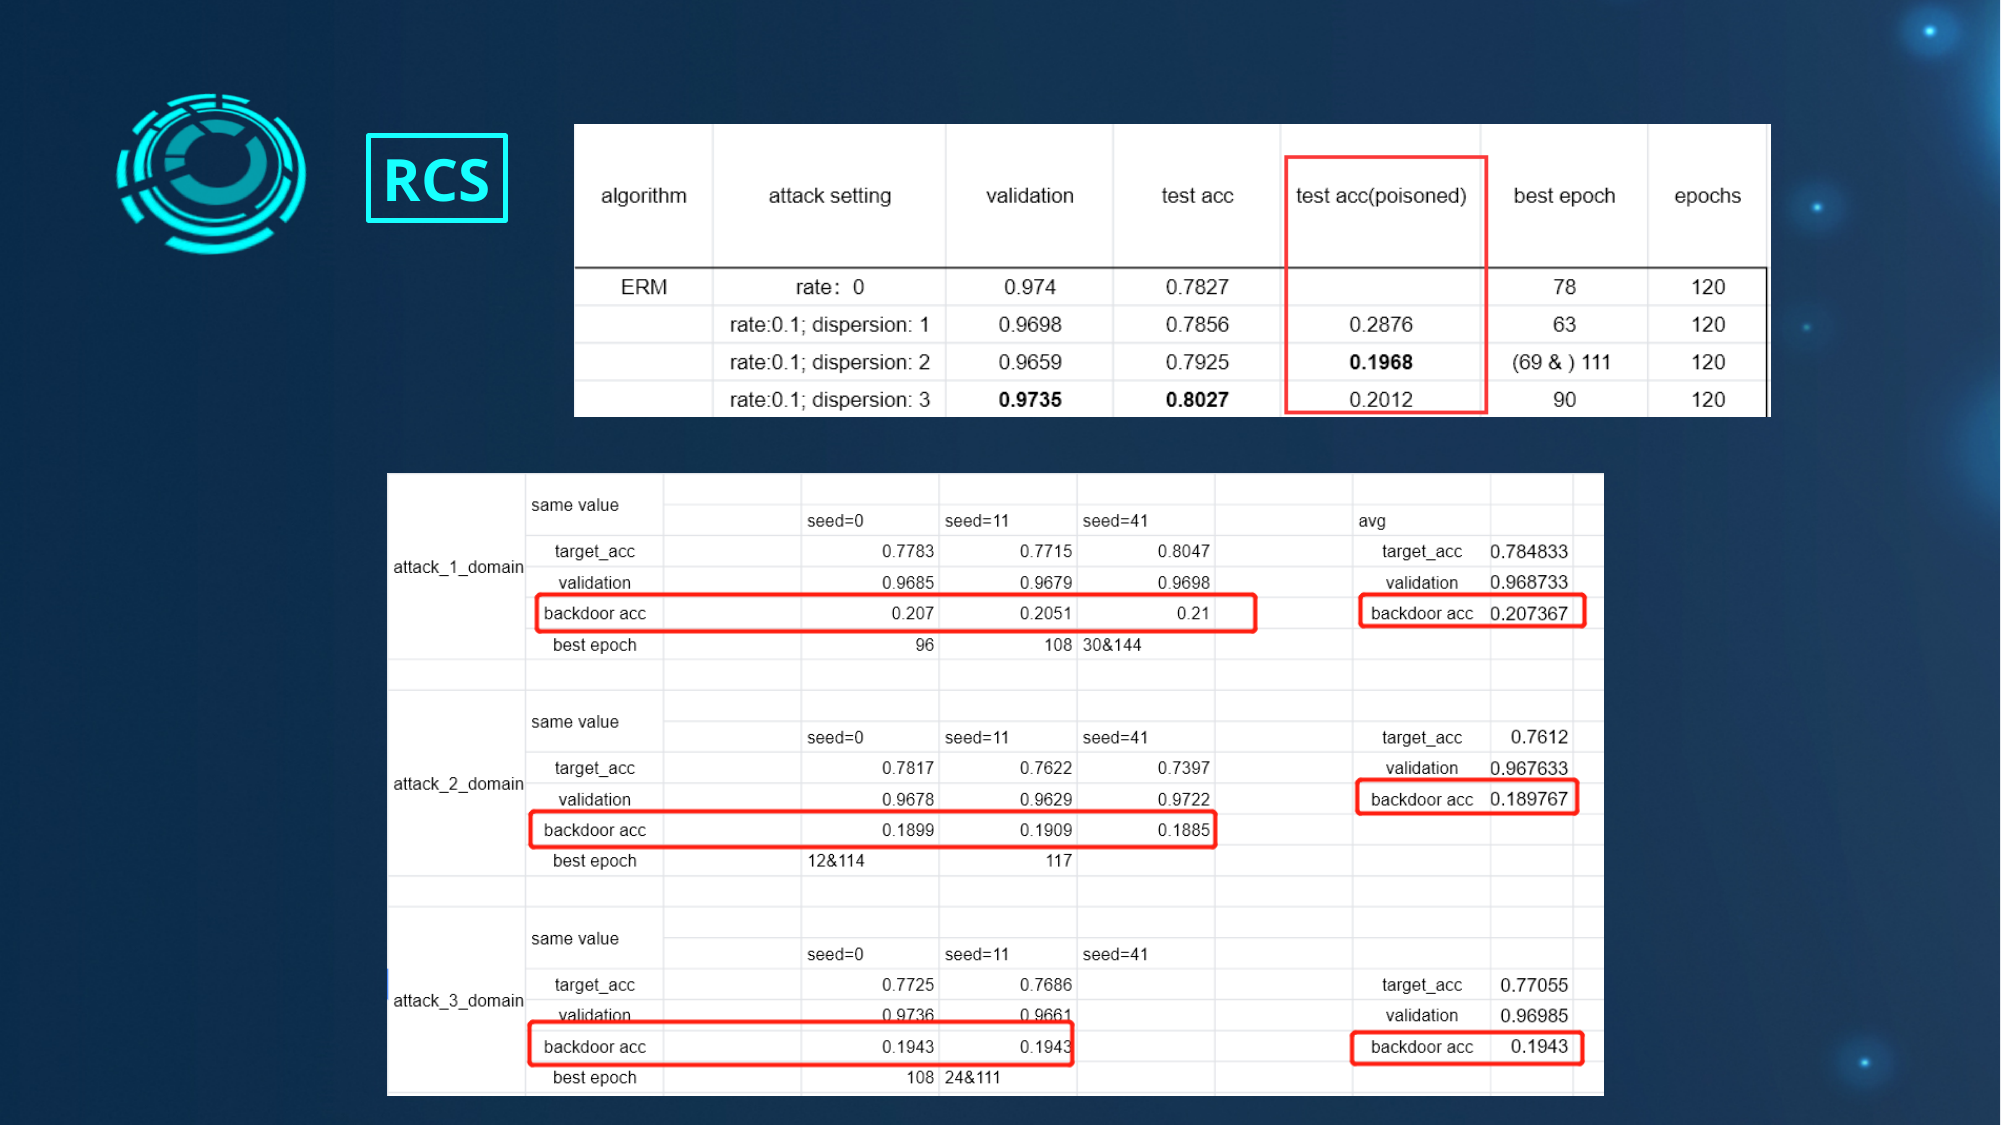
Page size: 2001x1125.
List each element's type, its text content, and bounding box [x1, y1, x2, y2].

text_box RCS [368, 135, 506, 221]
picture [0, 0, 2001, 1125]
